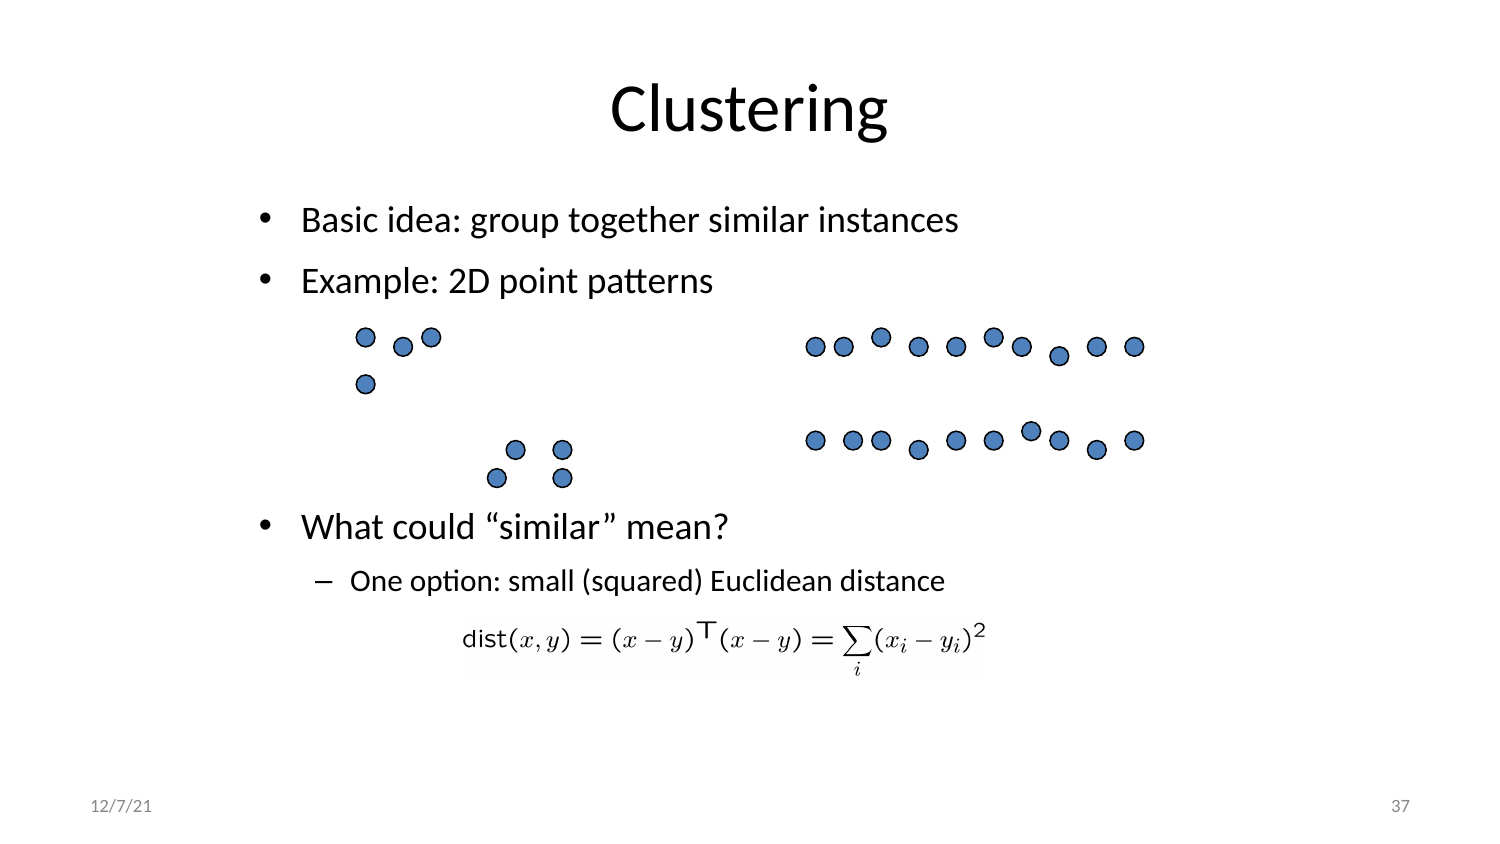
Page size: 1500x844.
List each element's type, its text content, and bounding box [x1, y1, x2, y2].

text_box [834, 337, 854, 357]
text_box [1012, 337, 1032, 357]
text_box [393, 337, 413, 357]
text_box [356, 328, 376, 347]
text_box [421, 328, 441, 347]
text_box [984, 431, 1004, 451]
text_box [909, 337, 929, 357]
text_box [909, 440, 929, 460]
text_box [1049, 431, 1069, 451]
text_box [1087, 337, 1107, 357]
text_box [1021, 421, 1041, 441]
text_box [1087, 440, 1107, 460]
text_box [506, 440, 526, 460]
text_box [946, 431, 966, 451]
text_box [1124, 431, 1144, 451]
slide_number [75, 782, 425, 827]
text_box [984, 328, 1004, 347]
text_box [946, 337, 966, 357]
text_box [843, 431, 863, 451]
slide_number ‹#› [1074, 782, 1425, 827]
text_box [806, 337, 826, 357]
text_box [553, 440, 572, 460]
text_box [487, 468, 507, 488]
text_box [1124, 337, 1144, 357]
text_box [871, 431, 891, 451]
text_box [356, 374, 376, 394]
list Basic idea: group together similar instances Example: 2D point patterns What could “similar” mean? One option: small (squared) Euclidean distance [243, 178, 1257, 732]
text_box [1049, 346, 1069, 366]
text_box [806, 431, 826, 451]
text_box [871, 328, 891, 347]
title Clustering [75, 33, 1425, 175]
text_box [553, 468, 572, 488]
picture [461, 620, 985, 677]
